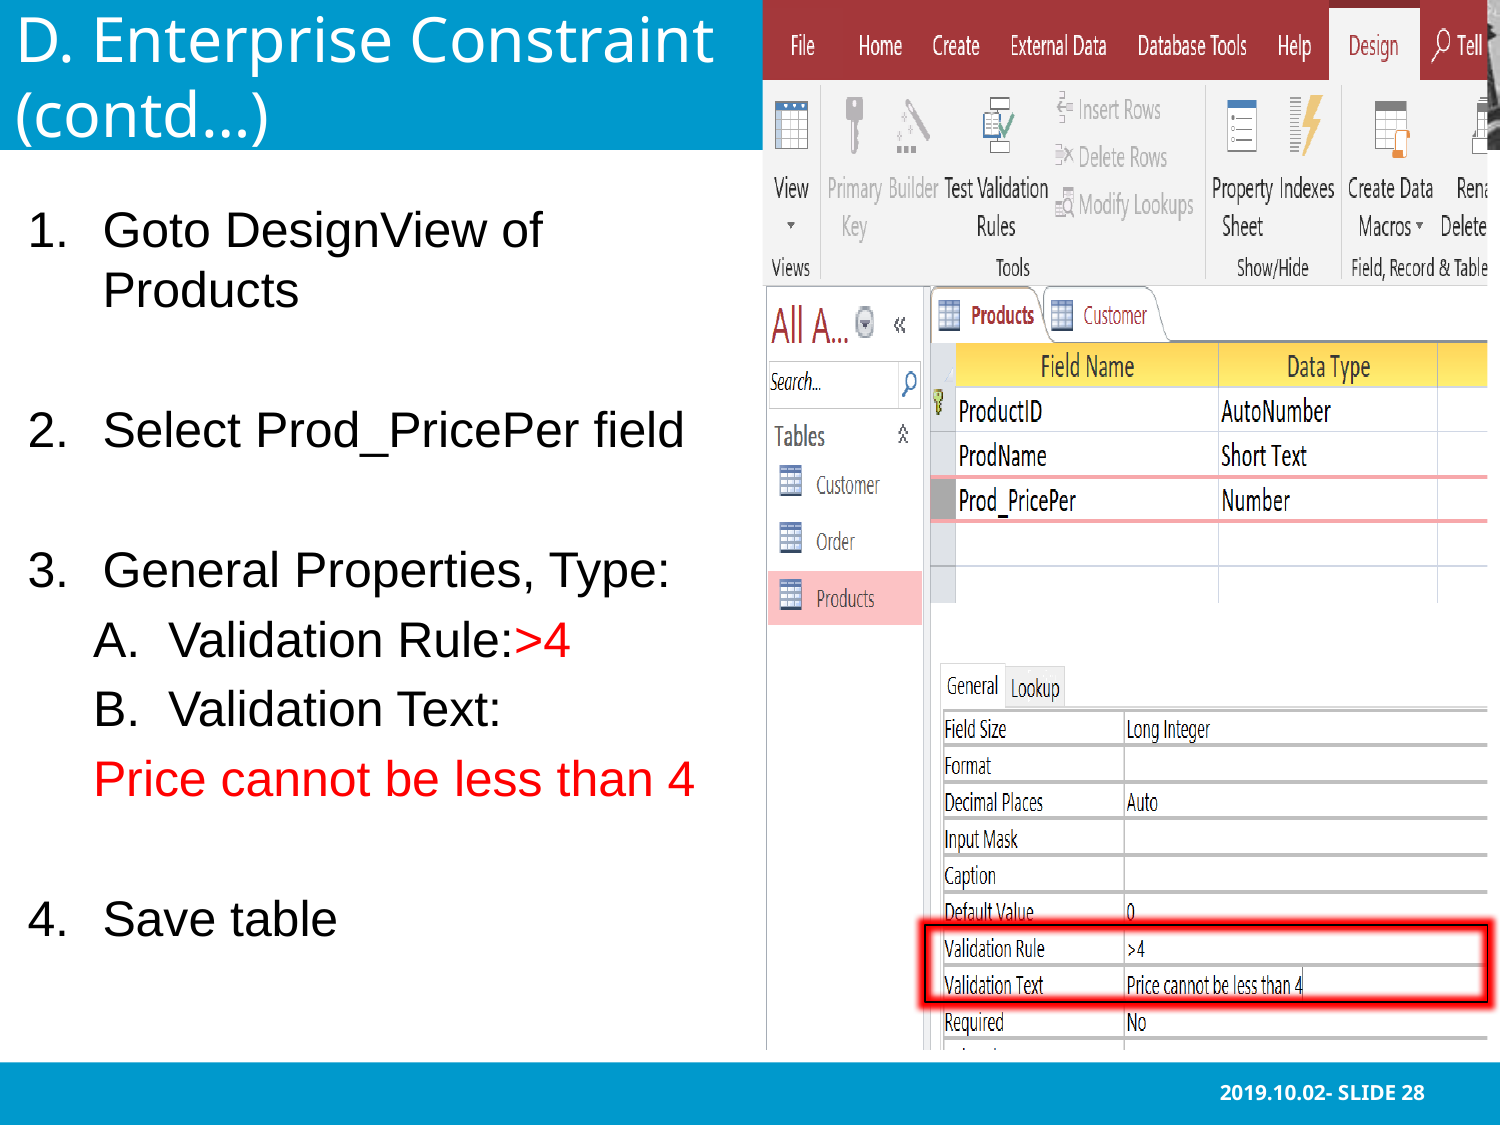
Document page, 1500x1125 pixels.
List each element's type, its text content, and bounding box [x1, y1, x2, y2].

title D. Enterprise Constraint (contd…) [0, 0, 762, 150]
picture [762, 0, 1500, 1050]
list Goto DesignView of Products Select Prod_PricePer field General Properties, Type: Validation Rule:>4 Validation Text: Price cannot be less than 4 Save table [12, 189, 750, 1002]
